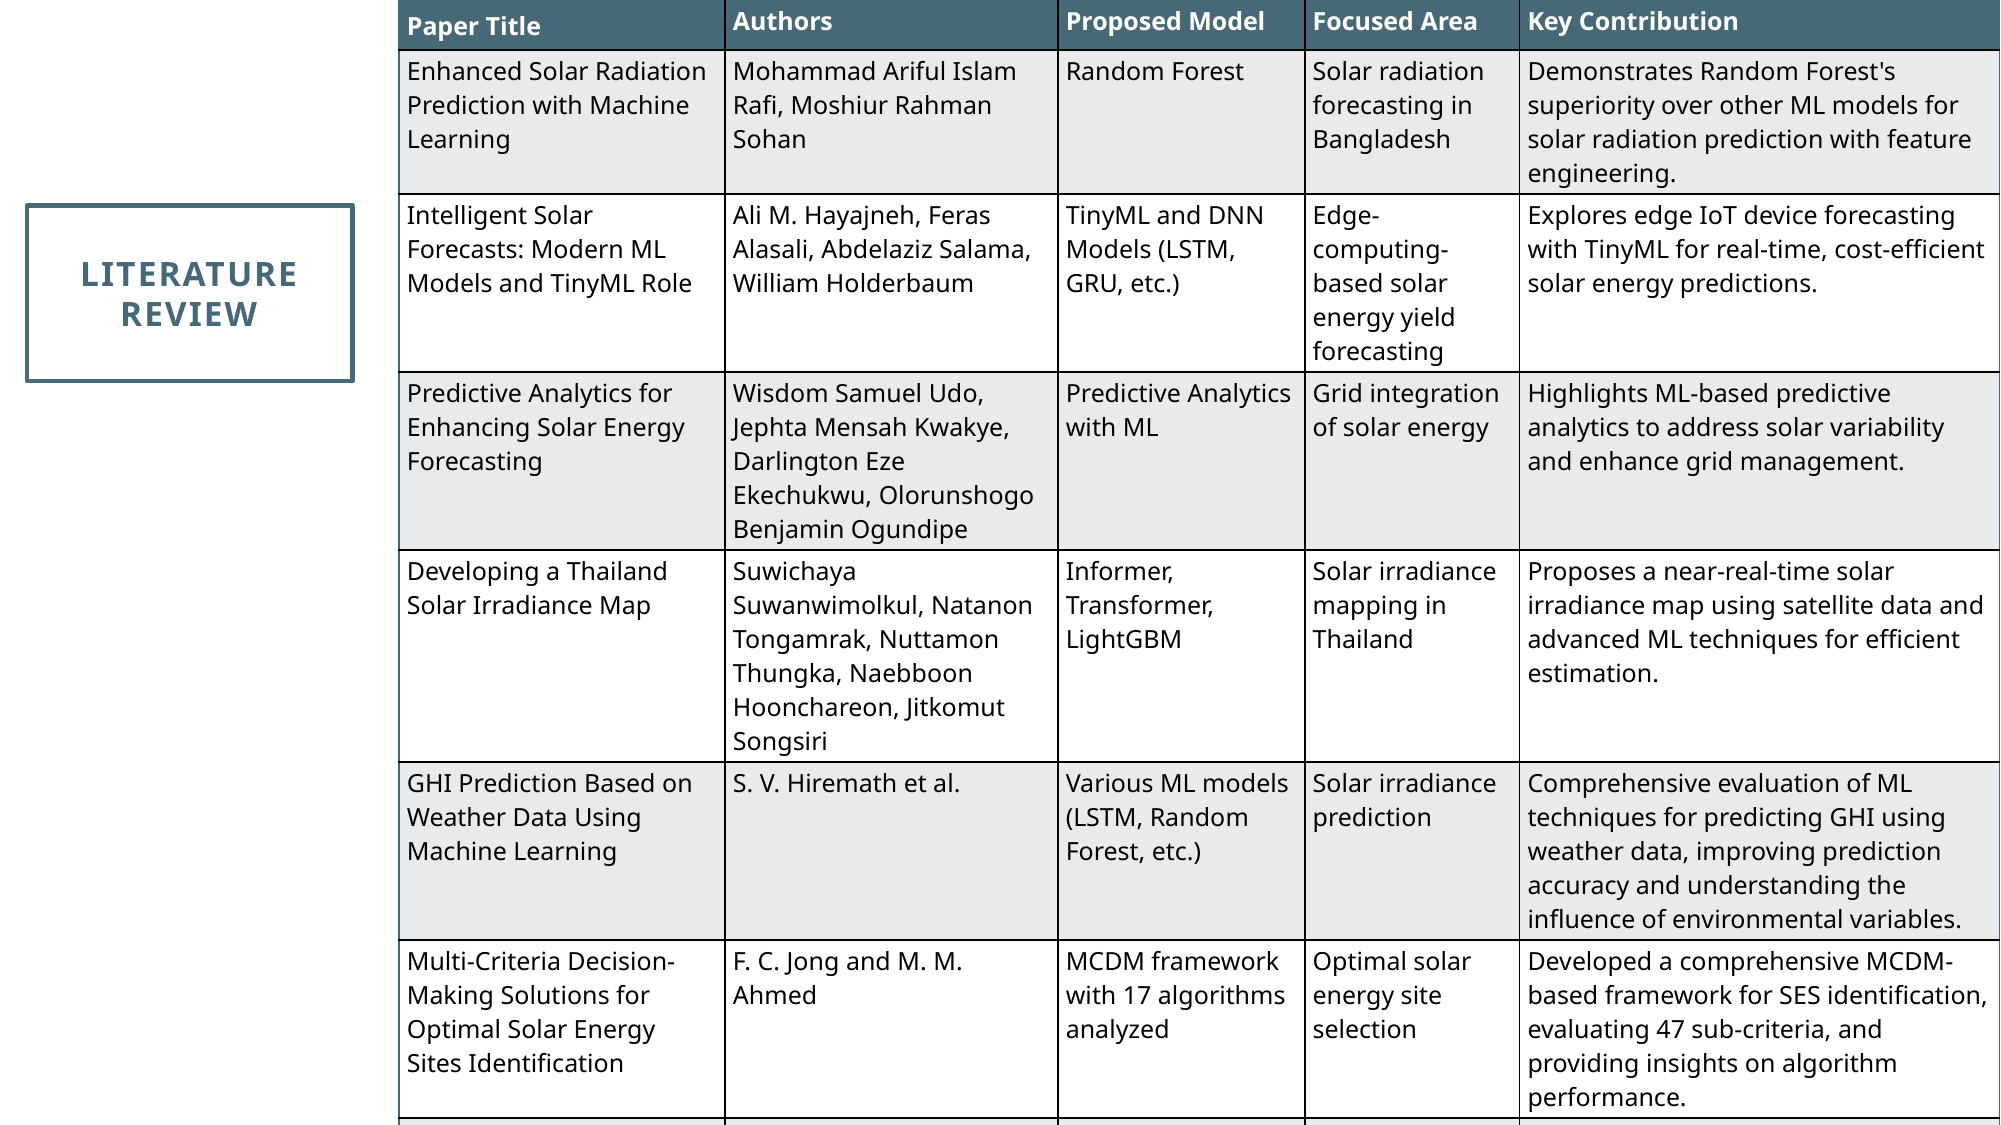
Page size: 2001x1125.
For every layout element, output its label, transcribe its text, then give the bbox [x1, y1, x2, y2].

table_cell Highlights ML-based predictive analytics to address solar variability and enhance grid management. [1520, 373, 1999, 549]
table_cell Solar radiation forecasting [1306, 1119, 1519, 1125]
table_cell Suwichaya Suwanwimolkul, Natanon Tongamrak, Nuttamon Thungka, Naebboon Hoonchareon, Jitkomut Songsiri [726, 551, 1057, 761]
table_cell Predictive Analytics with ML [1059, 373, 1304, 549]
table_cell Predictive Analytics for Enhancing Solar Energy Forecasting [400, 373, 724, 549]
table_cell Informer, Transformer, LightGBM [1059, 551, 1304, 761]
table_header Proposed Model [1059, 1, 1304, 49]
table_cell Multi-Criteria Decision-Making Solutions for Optimal Solar Energy Sites Identification [400, 941, 724, 1117]
table_cell Developed a comprehensive MCDM-based framework for SES identification, evaluating 47 sub-criteria, and providing insights on algorithm performance. [1520, 941, 1999, 1117]
table_cell Developing a Thailand Solar Irradiance Map [400, 551, 724, 761]
table_cell Wisdom Samuel Udo, Jephta Mensah Kwakye, Darlington Eze Ekechukwu, Olorunshogo Benjamin Ogundipe [726, 373, 1057, 549]
table_cell Proposes a near-real-time solar irradiance map using satellite data and advanced ML techniques for efficient estimation. [1520, 551, 1999, 761]
table_cell Various ML models (LSTM, Random Forest, etc.) [1059, 763, 1304, 939]
table_header Authors [726, 1, 1057, 49]
table_header Focused Area [1306, 1, 1519, 49]
table_cell Explores edge IoT device forecasting with TinyML for real-time, cost-efficient solar energy predictions. [1520, 195, 1999, 371]
table_cell MCDM framework with 17 algorithms analyzed [1059, 941, 1304, 1117]
table_header Key Contribution [1520, 1, 1999, 49]
table_cell Demonstrated ARIMA's reliability for predicting solar radiation across diverse climates. [1520, 1119, 1999, 1125]
table_cell Grid integration of solar energy [1306, 373, 1519, 549]
table_cell GHI Prediction Based on Weather Data Using Machine Learning [400, 763, 724, 939]
table_cell Ali M. Hayajneh, Feras Alasali, Abdelaziz Salama, William Holderbaum [726, 195, 1057, 371]
table_header Paper Title [400, 1, 724, 49]
table_cell F. C. Jong and M. M. Ahmed [726, 941, 1057, 1117]
table_cell TinyML and DNN Models (LSTM, GRU, etc.) [1059, 195, 1304, 371]
table_cell E. Chodakowska et al. [726, 1119, 1057, 1125]
table_cell ARIMA models for seasonal forecasting [1059, 1119, 1304, 1125]
table_cell Random Forest [1059, 51, 1304, 193]
table_cell ARIMA Models in Solar Radiation Forecasting in Different Geographic Locations [400, 1119, 724, 1125]
title Literature Review [25, 203, 355, 383]
table_cell Mohammad Ariful Islam Rafi, Moshiur Rahman Sohan [726, 51, 1057, 193]
table_cell Solar irradiance prediction [1306, 763, 1519, 939]
table_cell S. V. Hiremath et al. [726, 763, 1057, 939]
table_cell Edge-computing-based solar energy yield forecasting [1306, 195, 1519, 371]
table_cell Demonstrates Random Forest's superiority over other ML models for solar radiation prediction with feature engineering. [1520, 51, 1999, 193]
table_cell Solar radiation forecasting in Bangladesh [1306, 51, 1519, 193]
table_cell Intelligent Solar Forecasts: Modern ML Models and TinyML Role [400, 195, 724, 371]
table_cell Comprehensive evaluation of ML techniques for predicting GHI using weather data, improving prediction accuracy and understanding the influence of environmental variables. [1520, 763, 1999, 939]
table_cell Optimal solar energy site selection [1306, 941, 1519, 1117]
table_cell Solar irradiance mapping in Thailand [1306, 551, 1519, 761]
table_cell Enhanced Solar Radiation Prediction with Machine Learning [400, 51, 724, 193]
